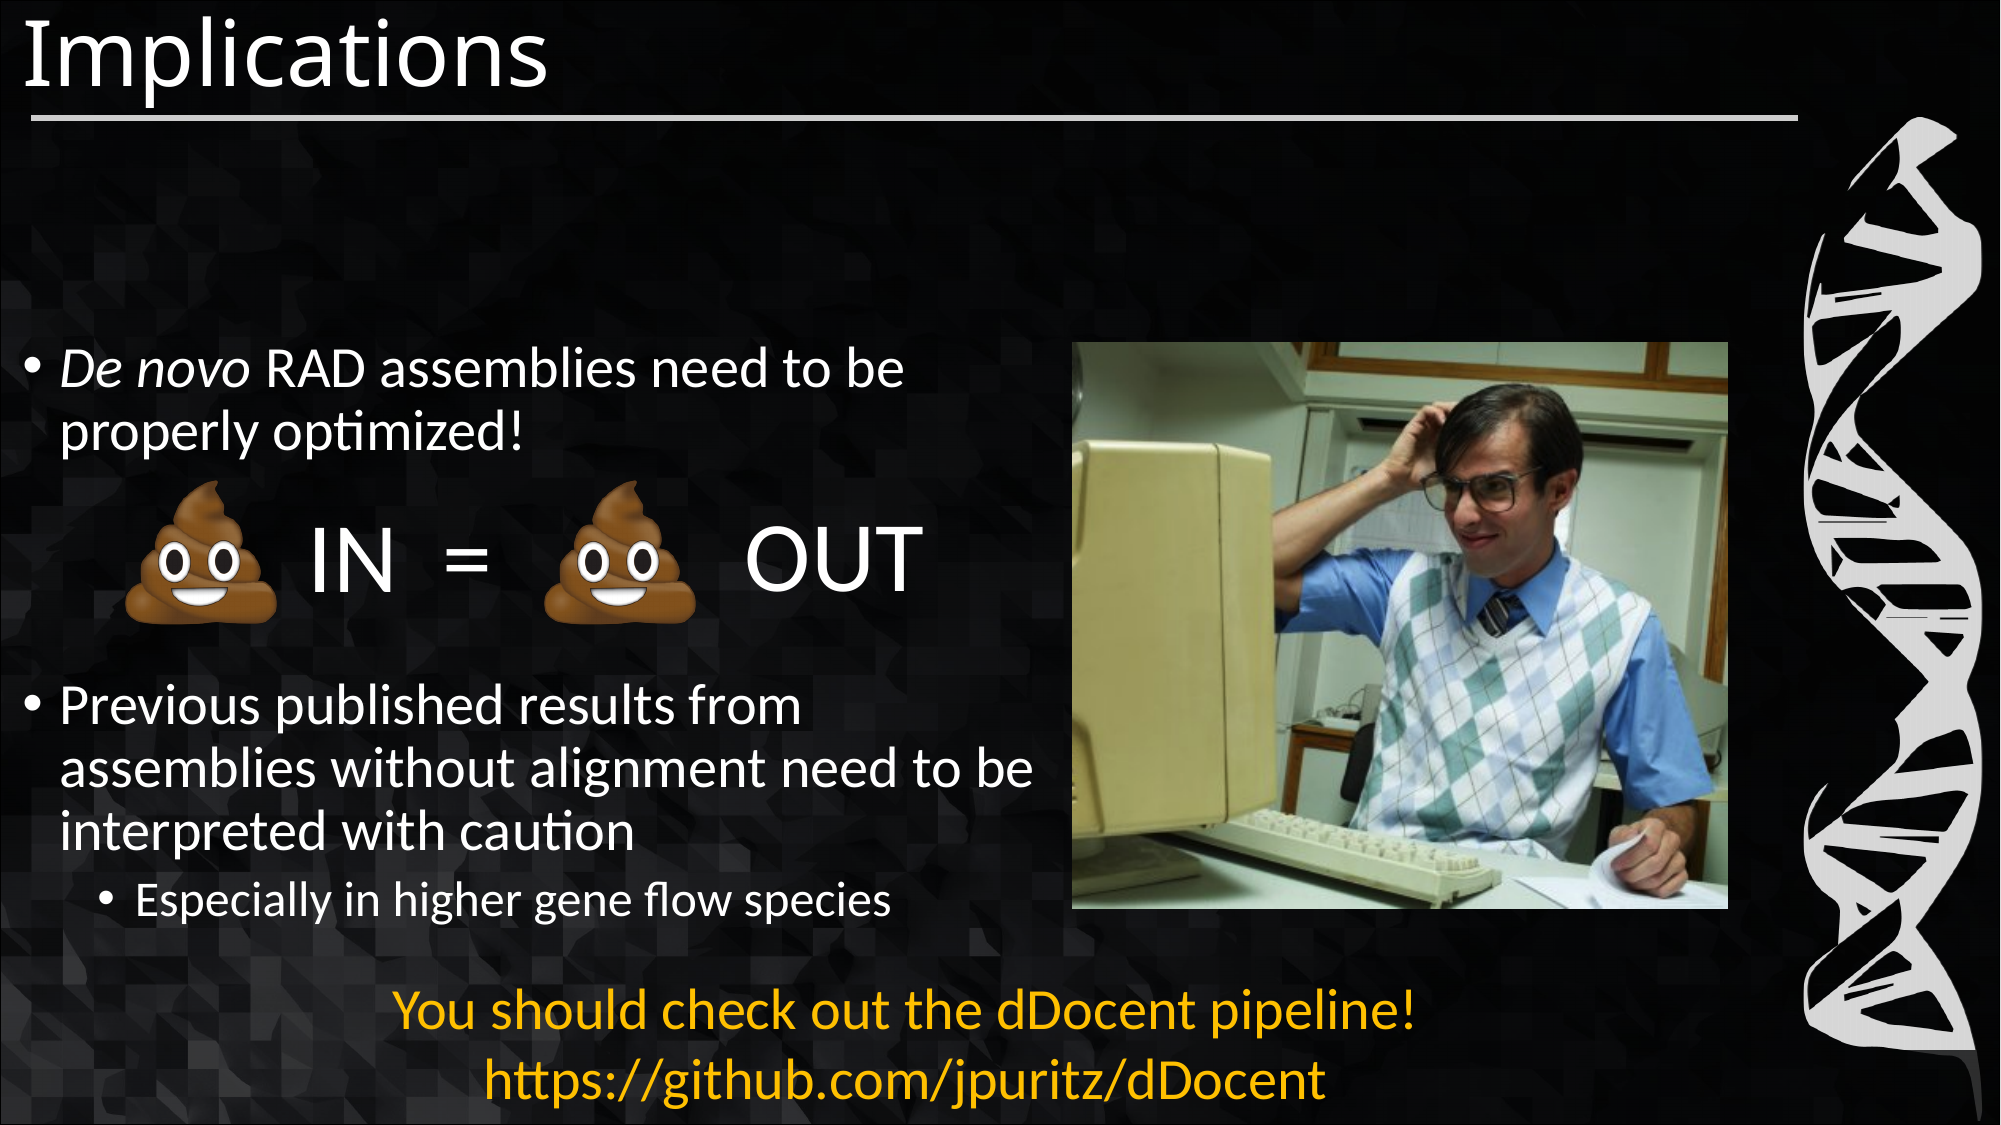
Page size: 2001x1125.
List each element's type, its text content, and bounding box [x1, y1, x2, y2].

picture [1, 1, 1999, 1124]
list De novo RAD assemblies need to be properly optimized! Previous published results from assemblies without alignment need to be interpreted with caution Especially in higher gene flow species [7, 329, 1072, 963]
text_box You should check out the dDocent pipeline! https://github.com/jpuritz/dDocent [7, 963, 1804, 1119]
title Implications [7, 0, 1653, 218]
text_box IN = [293, 484, 513, 620]
text_box OUT [730, 484, 950, 619]
